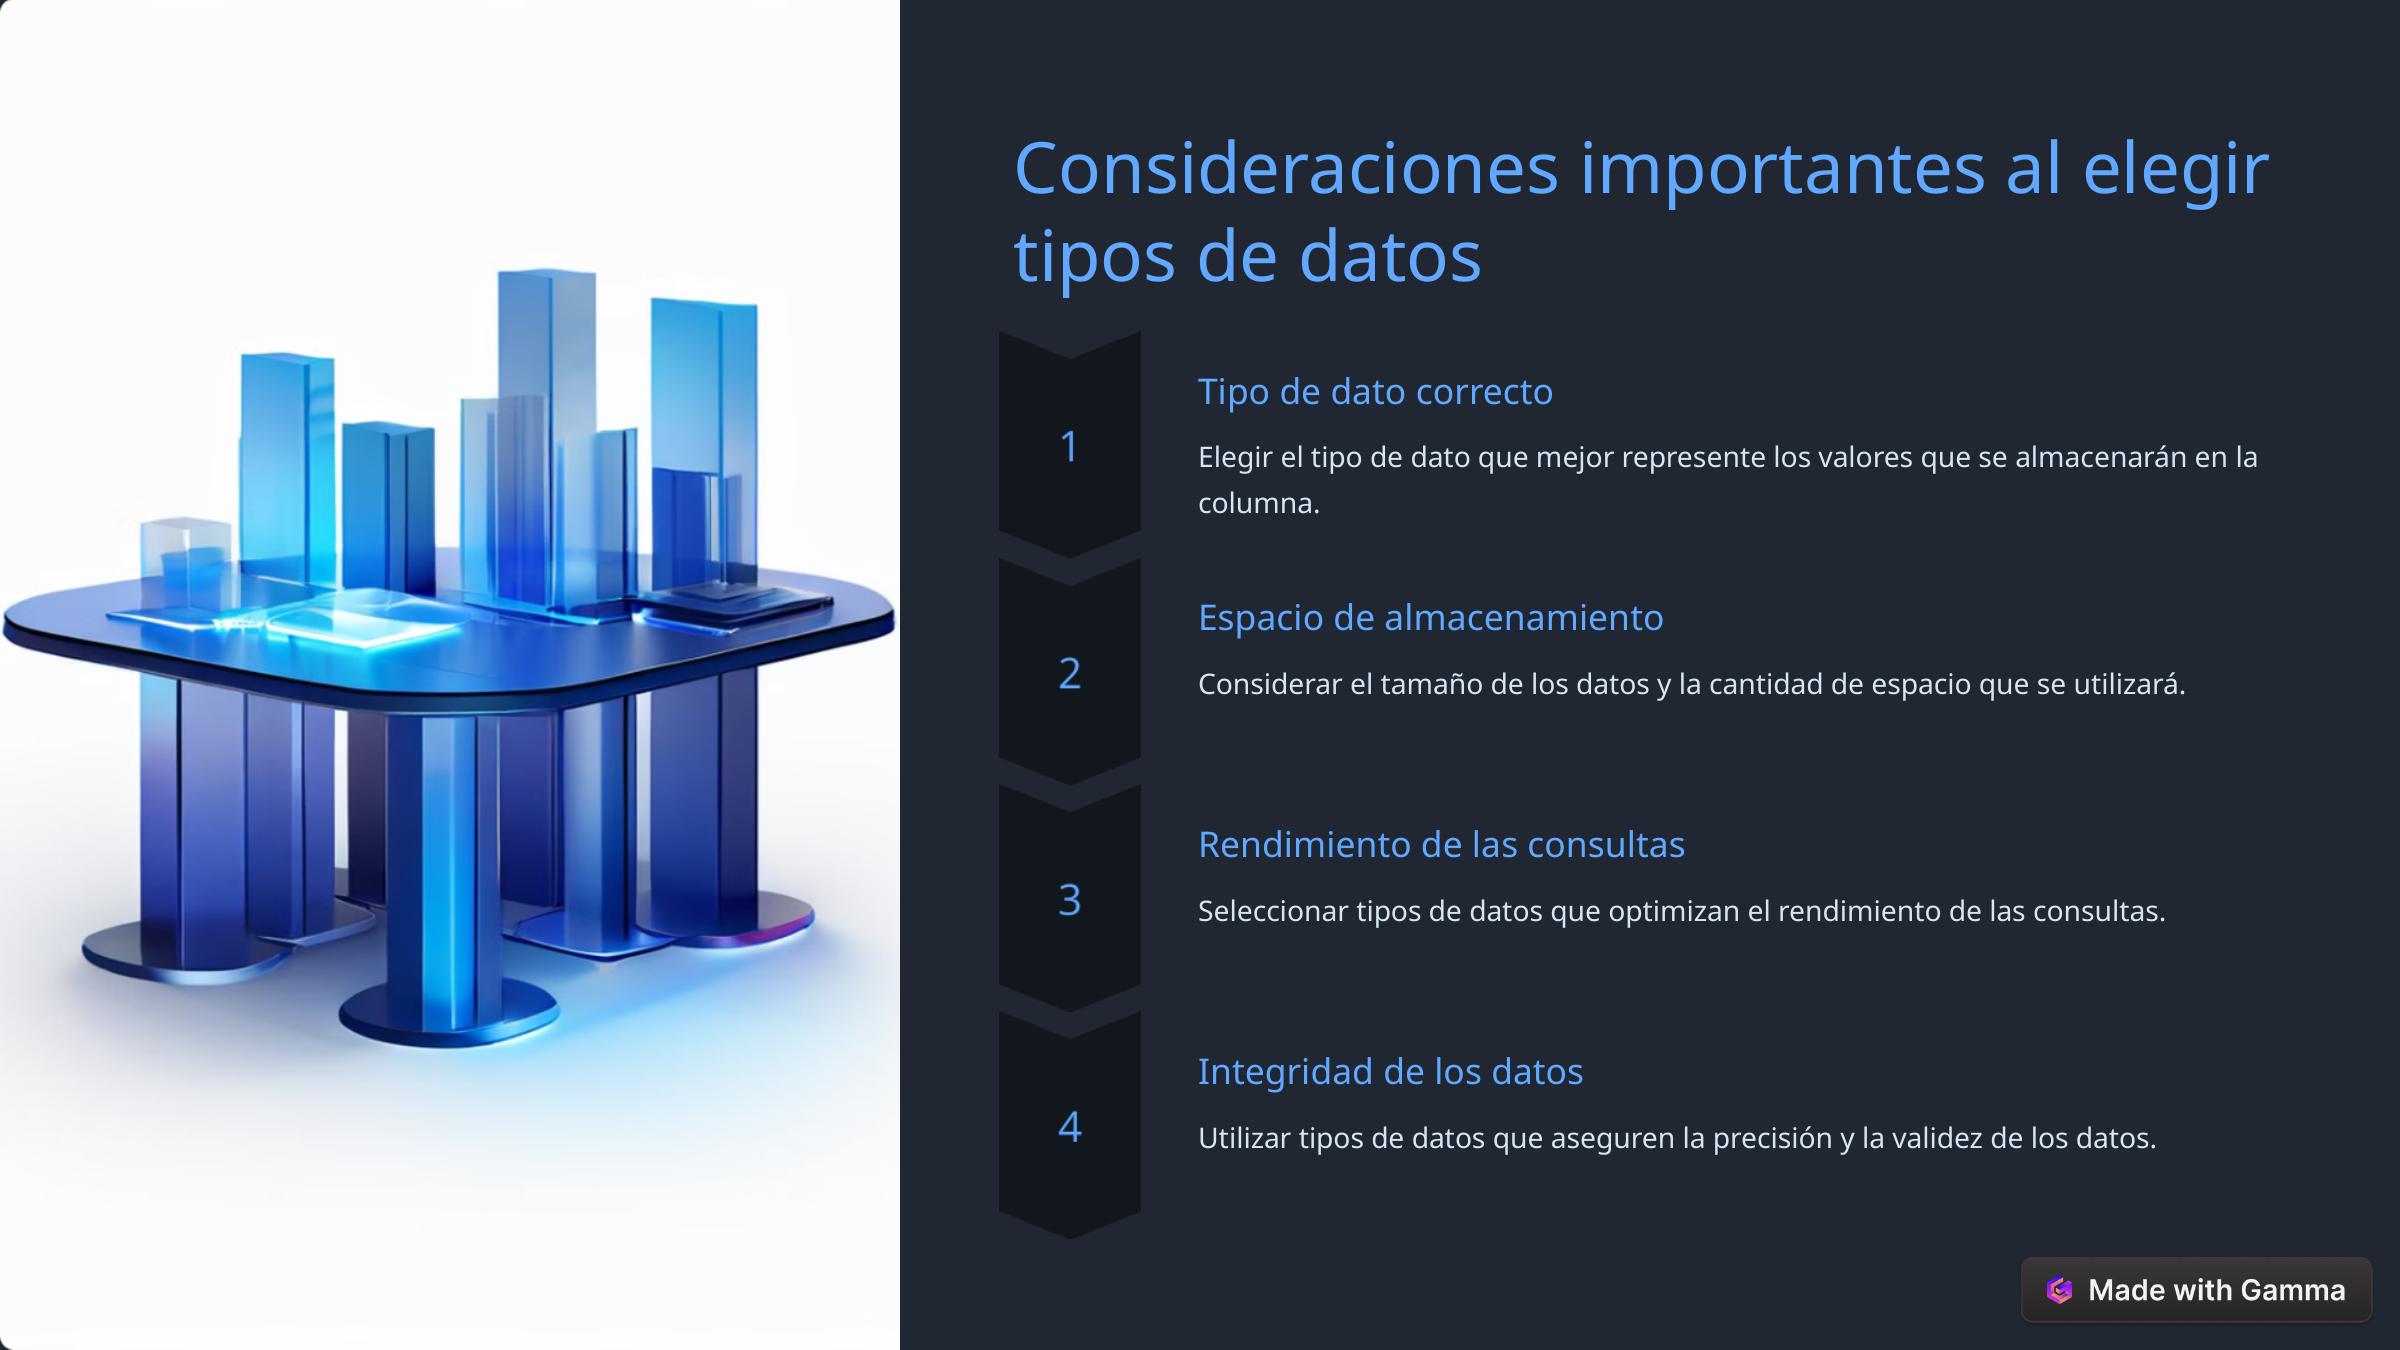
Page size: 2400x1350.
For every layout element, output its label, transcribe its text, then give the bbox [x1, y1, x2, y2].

text_box Elegir el tipo de dato que mejor represente los valores que se almacenarán en la columna. [1183, 420, 2301, 512]
text_box Integridad de los datos [1183, 1039, 1561, 1085]
text_box Seleccionar tipos de datos que optimizan el rendimiento de las consultas. [1183, 874, 2301, 920]
text_box Tipo de dato correcto [1183, 359, 1538, 404]
text_box [900, 0, 2400, 1350]
picture [999, 331, 1141, 1239]
text_box Consideraciones importantes al elegir tipos de datos [999, 111, 2301, 289]
text_box Espacio de almacenamiento [1183, 586, 1653, 631]
text_box Rendimiento de las consultas [1183, 813, 1676, 858]
text_box Utilizar tipos de datos que aseguren la precisión y la validez de los datos. [1183, 1101, 2301, 1147]
text_box Considerar el tamaño de los datos y la cantidad de espacio que se utilizará. [1183, 647, 2301, 693]
picture [0, 0, 900, 1350]
picture [2008, 1244, 2385, 1335]
